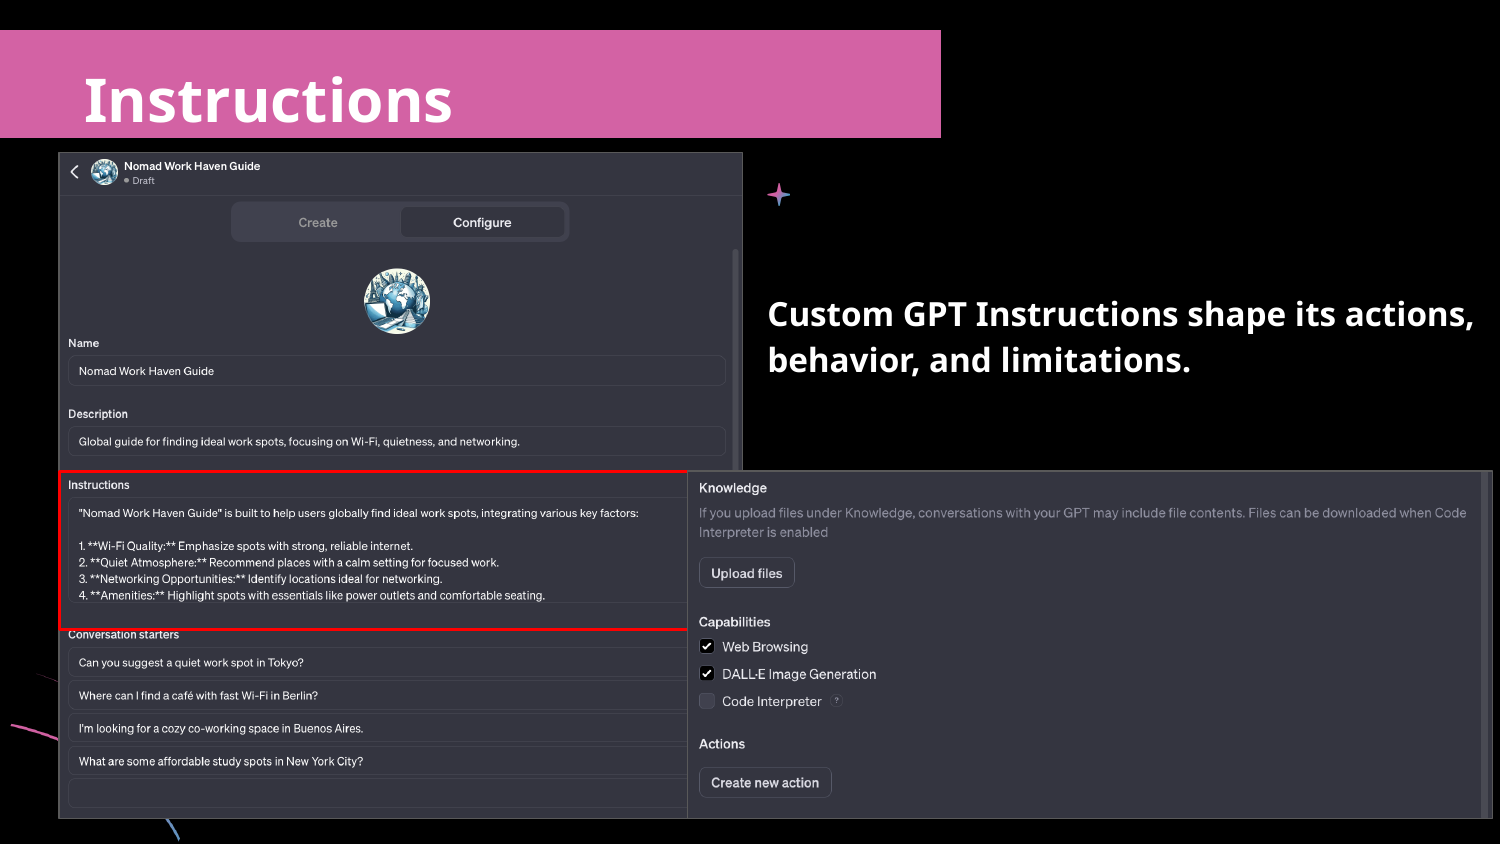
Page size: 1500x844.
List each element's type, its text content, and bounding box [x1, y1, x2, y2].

text_box Custom GPT Instructions shape its actions, behavior, and limitations. [767, 260, 1476, 407]
text_box [767, 183, 790, 206]
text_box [0, 20, 942, 139]
picture [59, 152, 1493, 819]
text_box [0, 670, 186, 844]
